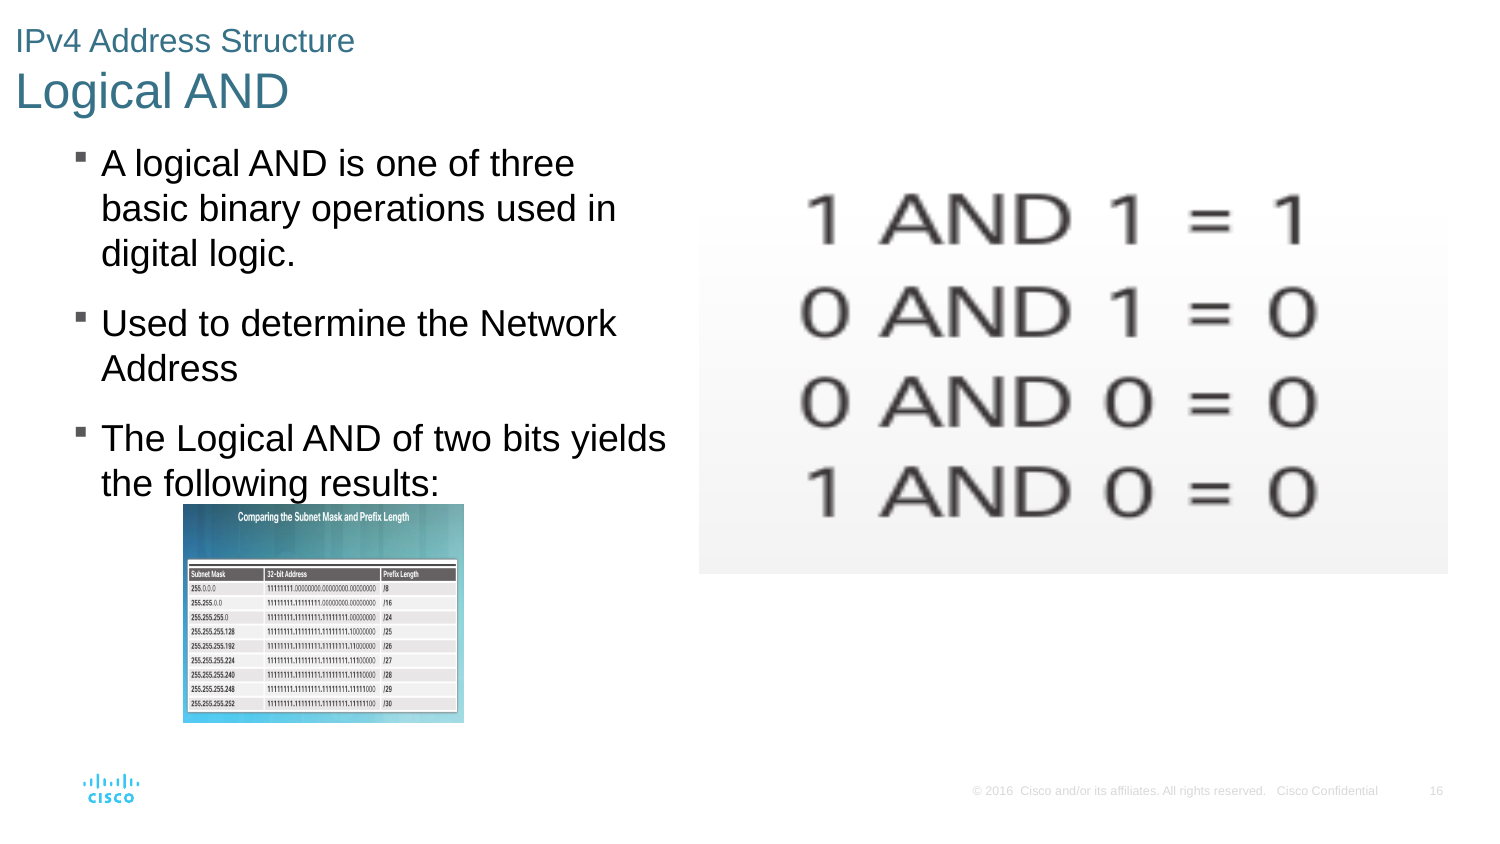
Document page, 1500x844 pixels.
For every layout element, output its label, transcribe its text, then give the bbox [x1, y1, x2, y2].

text_box A logical AND is one of three basic binary operations used in digital logic. Used to determine the Network Address The Logical AND of two bits yields the following results: [58, 131, 700, 631]
picture [182, 504, 464, 723]
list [698, 130, 1448, 574]
title IPv4 Address Structure Logical AND [0, 6, 1500, 131]
